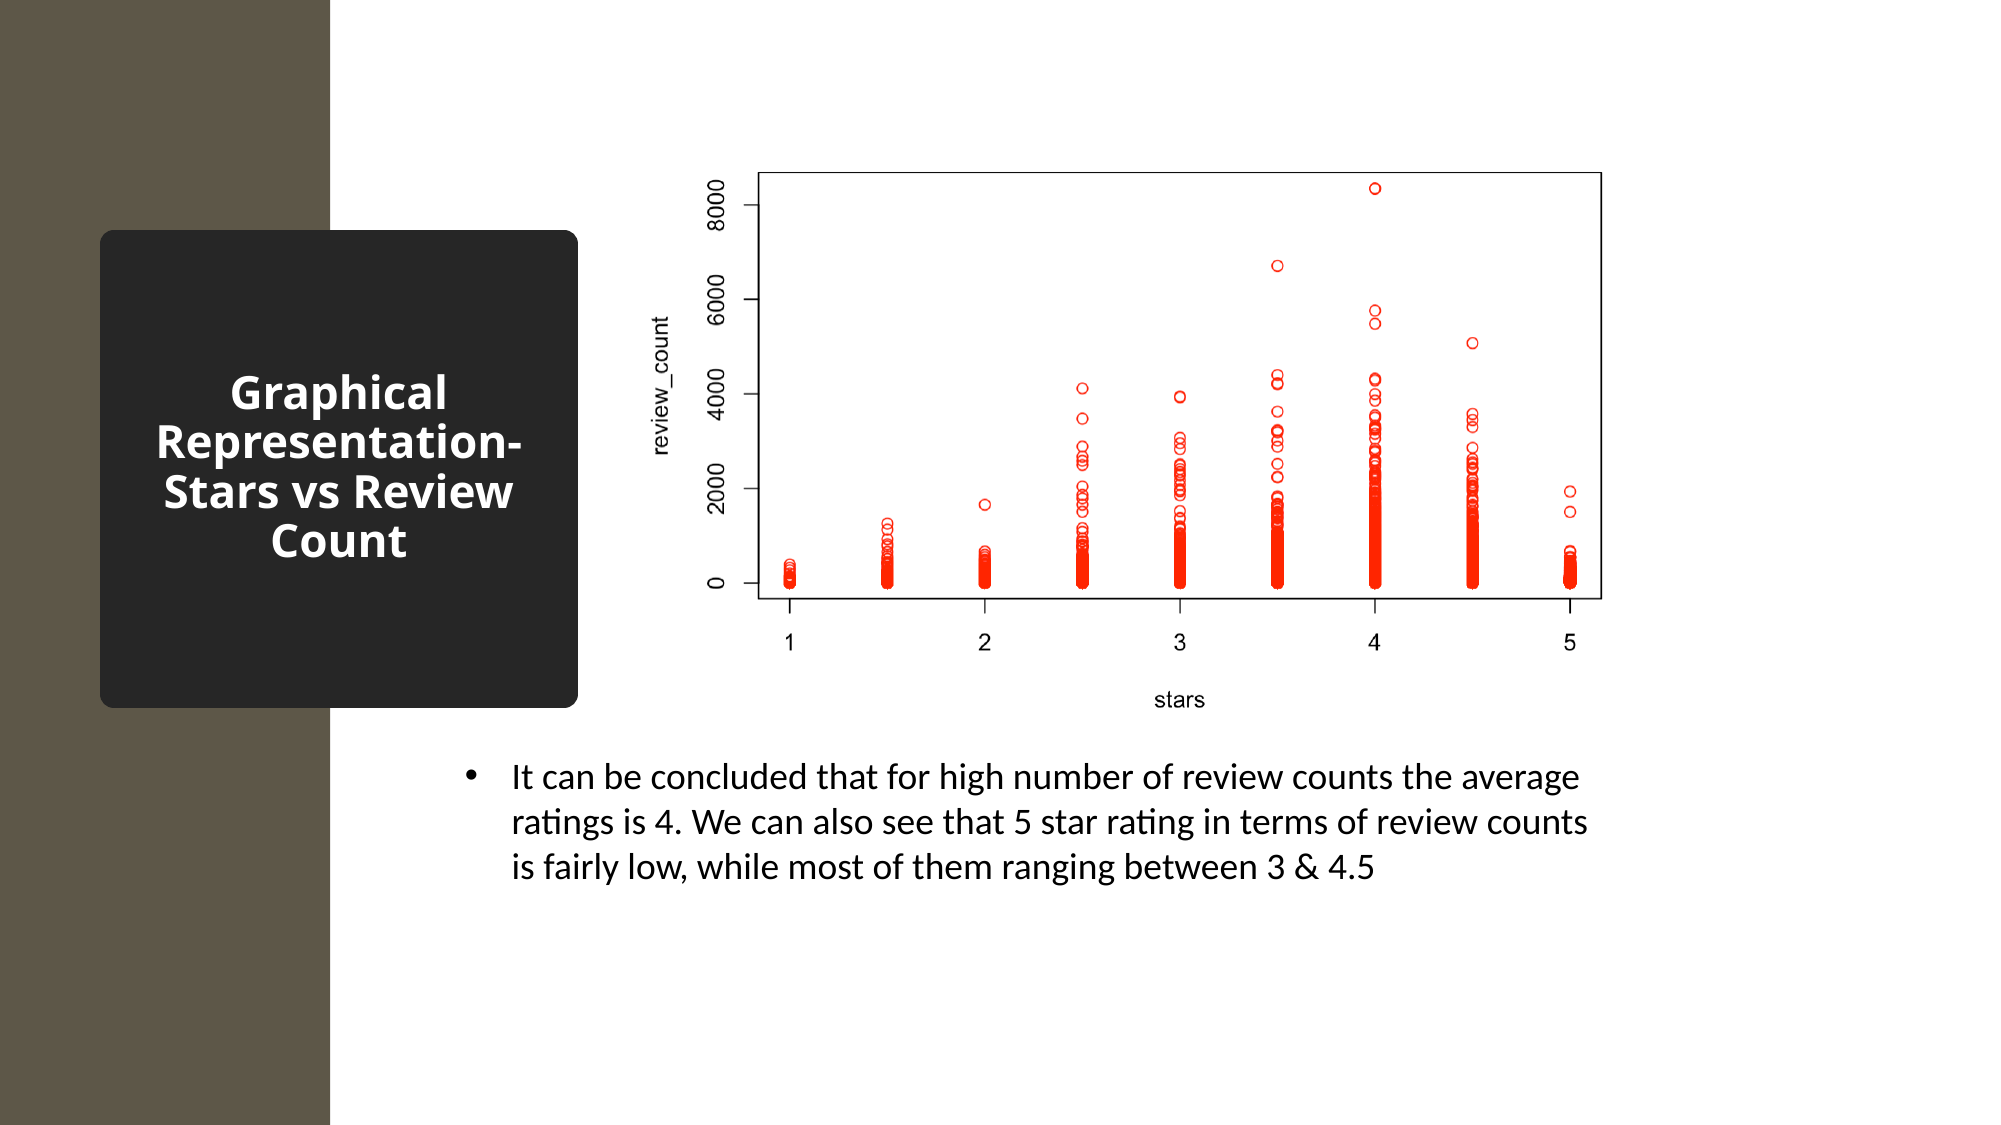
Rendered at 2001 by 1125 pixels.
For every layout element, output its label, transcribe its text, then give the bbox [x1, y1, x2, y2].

text_box [662, 801, 1842, 1014]
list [642, 111, 1661, 718]
text_box [0, 0, 331, 1125]
text_box It can be concluded that for high number of review counts the average ratings is 4. We can also see that 5 star rating in terms of review counts is fairly low, while most of them ranging between 3 & 4.5 [450, 744, 1630, 895]
title Graphical Representation- Stars vs Review Count [113, 243, 564, 694]
